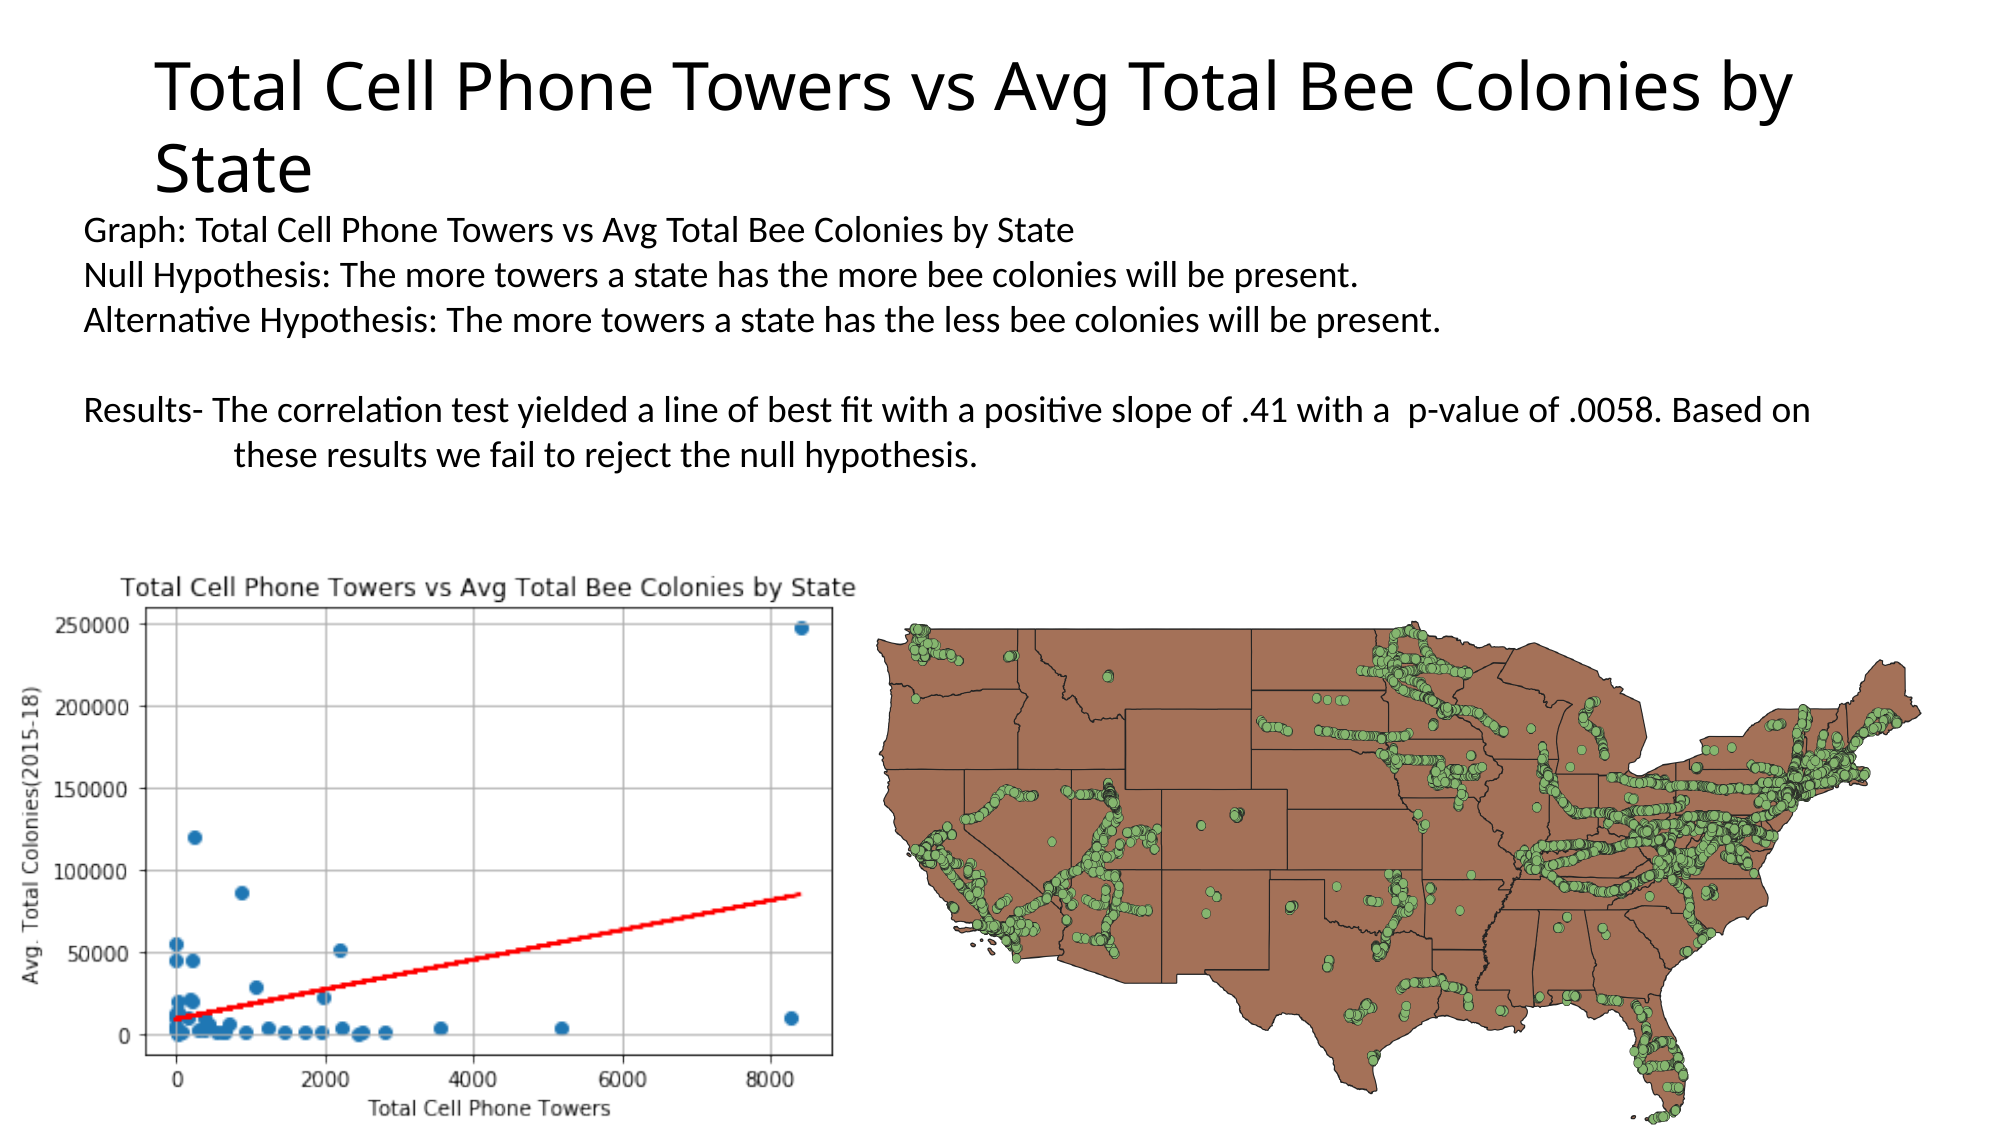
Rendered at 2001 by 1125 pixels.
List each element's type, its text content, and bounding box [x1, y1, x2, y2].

title Total Cell Phone Towers vs Avg Total Bee Colonies by State [139, 18, 1865, 197]
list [871, 598, 1976, 1125]
picture [9, 562, 871, 1125]
text_box Graph: Total Cell Phone Towers vs Avg Total Bee Colonies by State Null Hypothesis: The more towers a state has the more bee colonies will be present. Alternative Hypothesis: The more towers a state has the less bee colonies will be present. Results- The correlation test yielded a line of best fit with a positive slope of .41 with a p-value of .0058. Based on these results we fail to reject the null hypothesis. [68, 197, 1865, 528]
